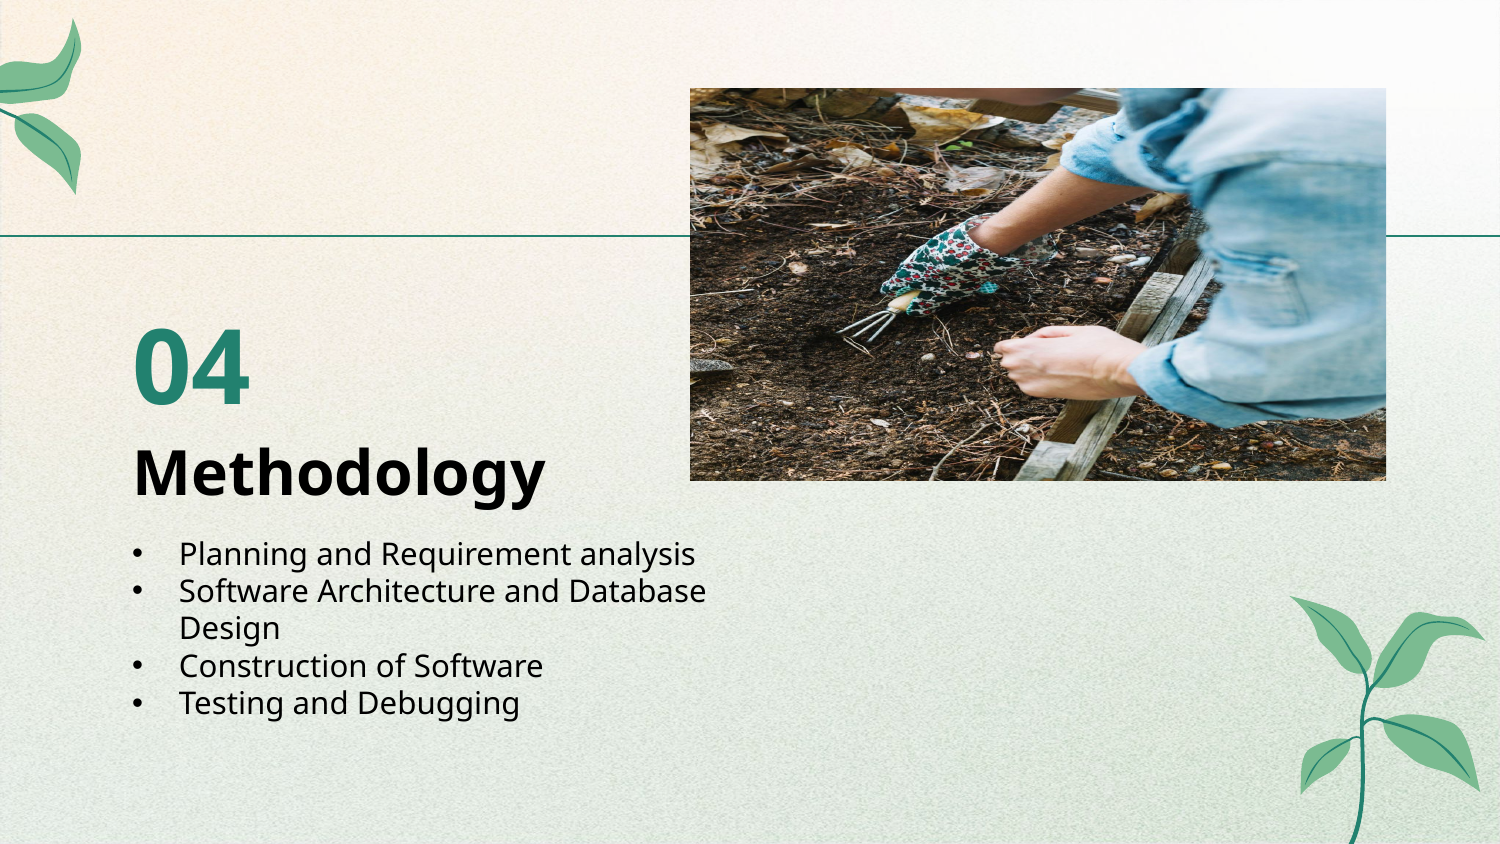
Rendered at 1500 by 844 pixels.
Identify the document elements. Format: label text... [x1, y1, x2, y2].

title 04 [116, 293, 333, 375]
picture [689, 88, 1387, 481]
subtitle Planning and Requirement analysis Software Architecture and Database Design Construction of Software Testing and Debugging [116, 375, 779, 844]
